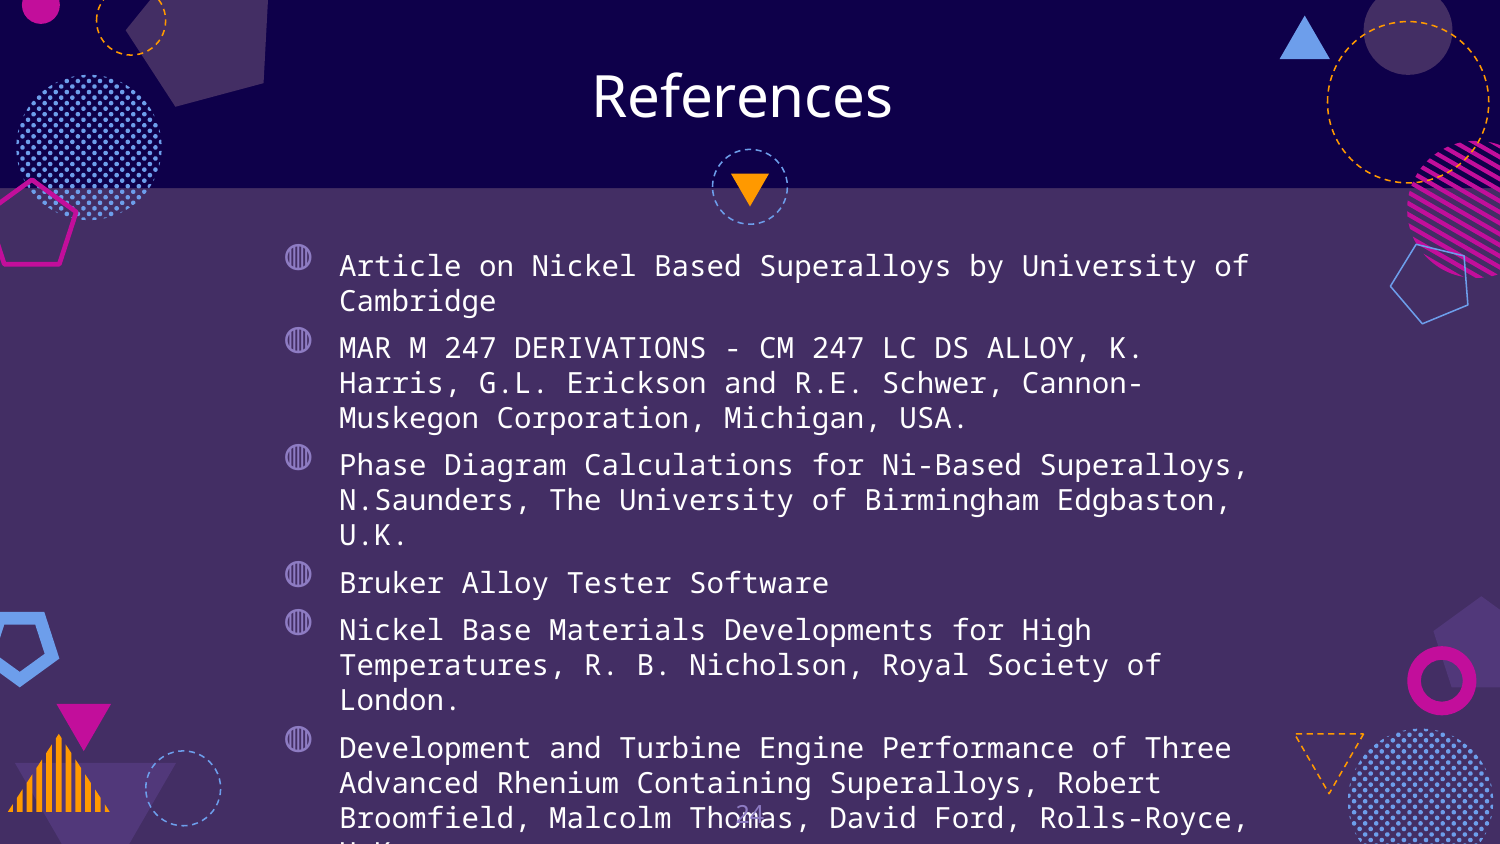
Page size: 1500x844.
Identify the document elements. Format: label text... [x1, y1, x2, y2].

title References [335, 0, 1165, 189]
slide_number ‹#› [705, 783, 795, 844]
list Article on Nickel Based Superalloys by University of Cambridge MAR M 247 DERIVATIONS - CM 247 LC DS ALLOY, K. Harris, G.L. Erickson and R.E. Schwer, Cannon-Muskegon Corporation, Michigan, USA. Phase Diagram Calculations for Ni-Based Superalloys, N.Saunders, The University of Birmingham Edgbaston, U.K. Bruker Alloy Tester Software Nickel Base Materials Developments for High Temperatures, R. B. Nicholson, Royal Society of London. Development and Turbine Engine Performance of Three Advanced Rhenium Containing Superalloys, Robert Broomfield, Malcolm Thomas, David Ford, Rolls-Royce, U.K. [249, 231, 1277, 741]
